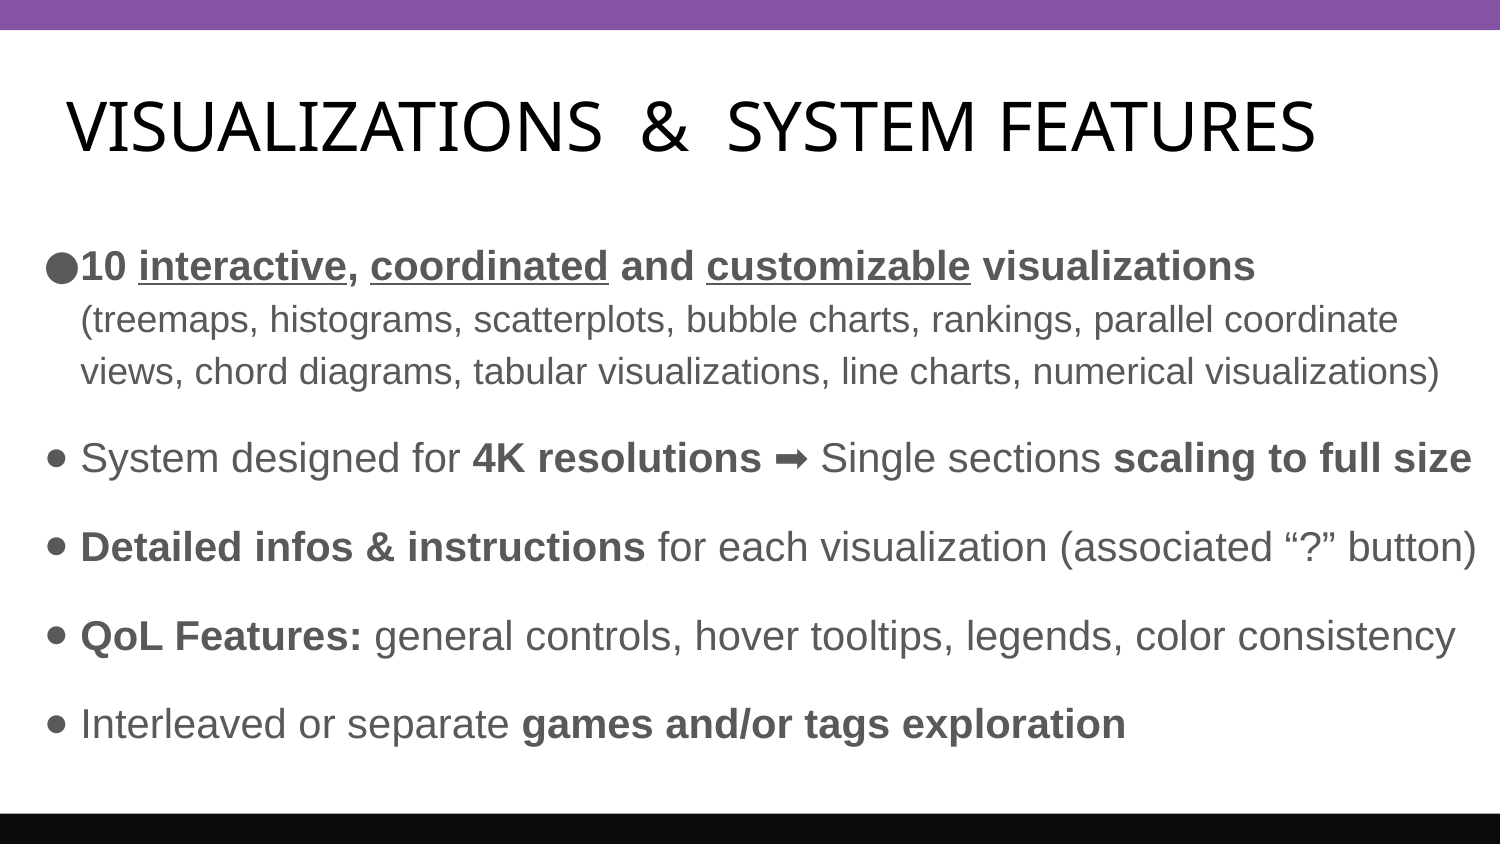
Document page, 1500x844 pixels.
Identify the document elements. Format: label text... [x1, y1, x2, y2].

list 10 interactive, coordinated and customizable visualizations (treemaps, histograms, scatterplots, bubble charts, rankings, parallel coordinate views, chord diagrams, tabular visualizations, line charts, numerical visualizations) System designed for 4K resolutions ➡ Single sections scaling to full size Detailed infos & instructions for each visualization (associated “?” button) QoL Features: general controls, hover tooltips, legends, color consistency Interleaved or separate games and/or tags exploration [21, 216, 1494, 777]
title VISUALIZATIONS & SYSTEM FEATURES [51, 68, 1485, 185]
